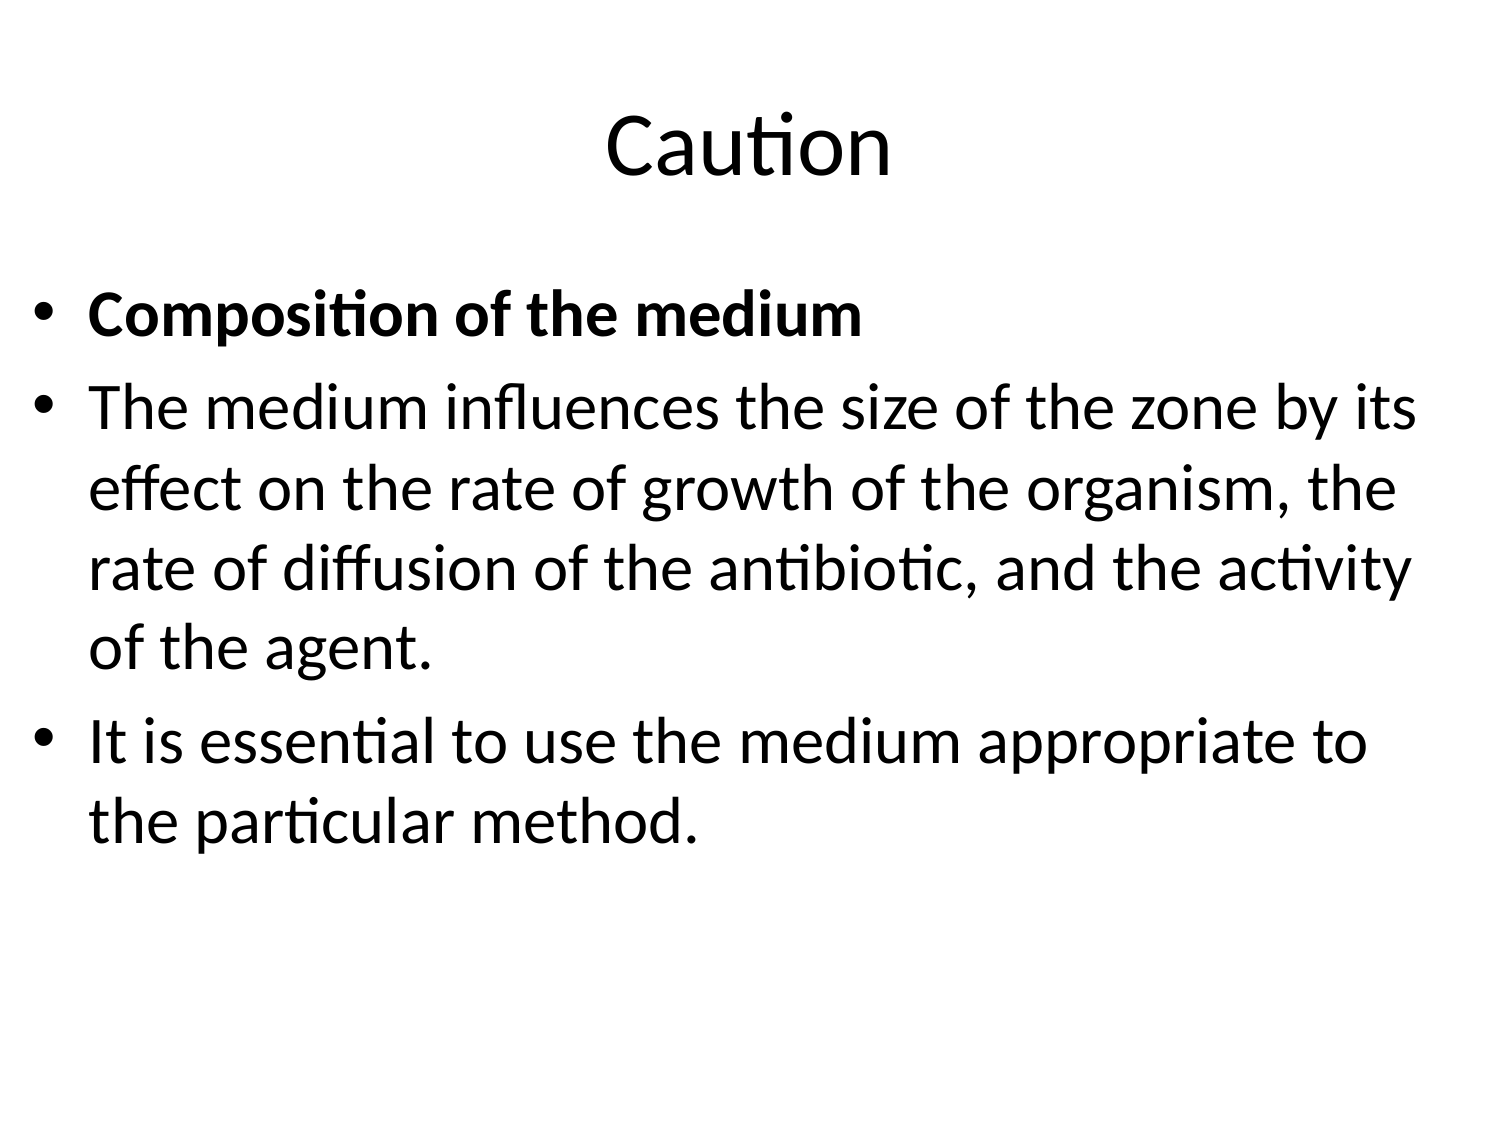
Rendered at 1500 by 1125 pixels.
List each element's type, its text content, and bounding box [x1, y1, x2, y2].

title Caution [75, 45, 1425, 233]
list Composition of the medium The medium influences the size of the zone by its effect on the rate of growth of the organism, the rate of diffusion of the antibiotic, and the activity of the agent. It is essential to use the medium appropriate to the particular method. [17, 262, 1483, 1125]
